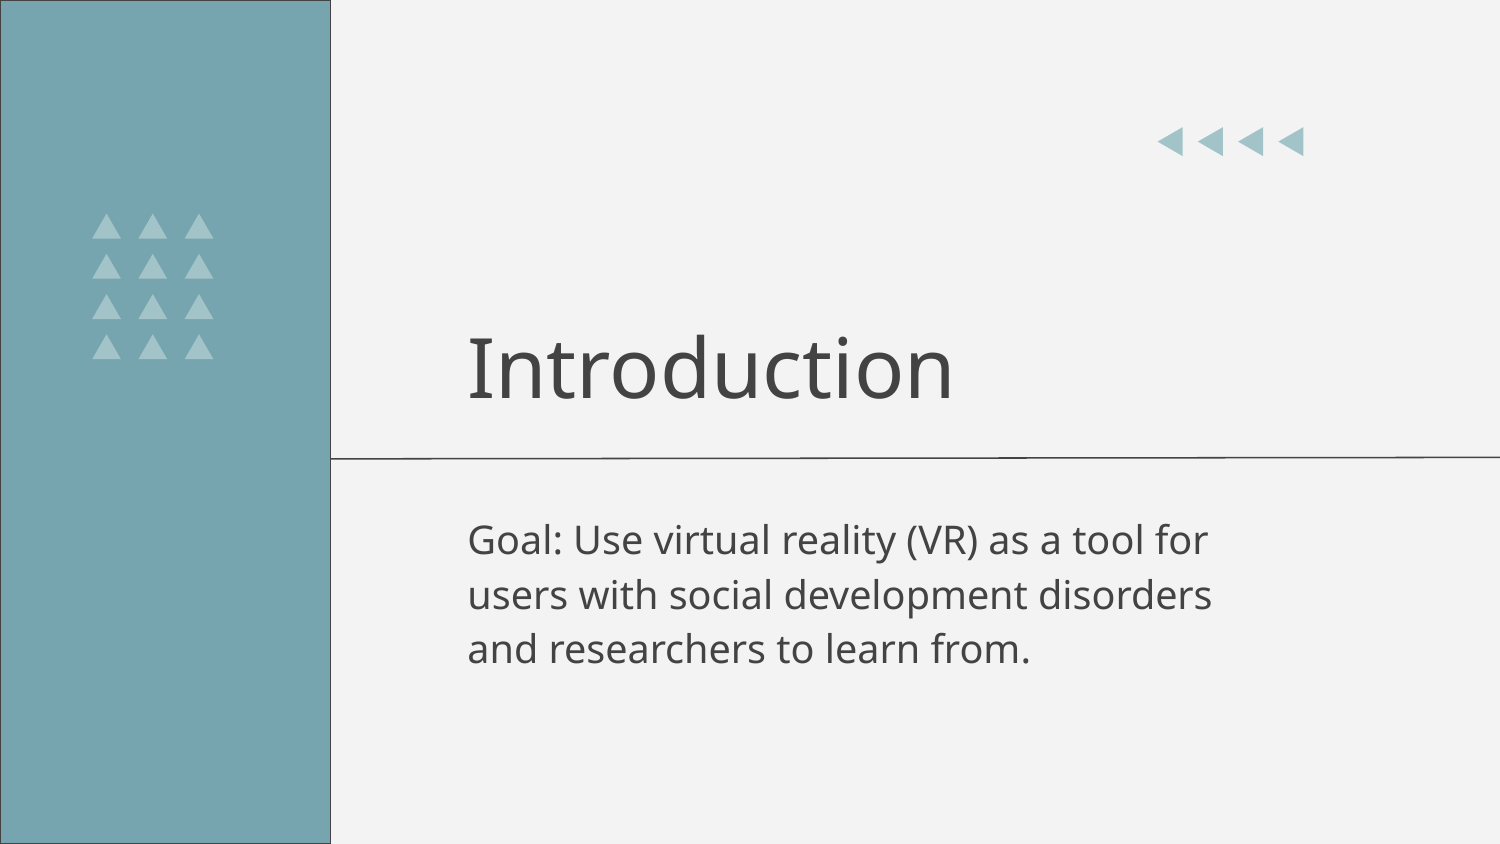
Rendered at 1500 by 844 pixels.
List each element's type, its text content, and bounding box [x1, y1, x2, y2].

subtitle Goal: Use virtual reality (VR) as a tool for users with social development disorders and researchers to learn from. [452, 493, 1252, 679]
title Introduction [452, 174, 1252, 431]
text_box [1157, 126, 1304, 157]
